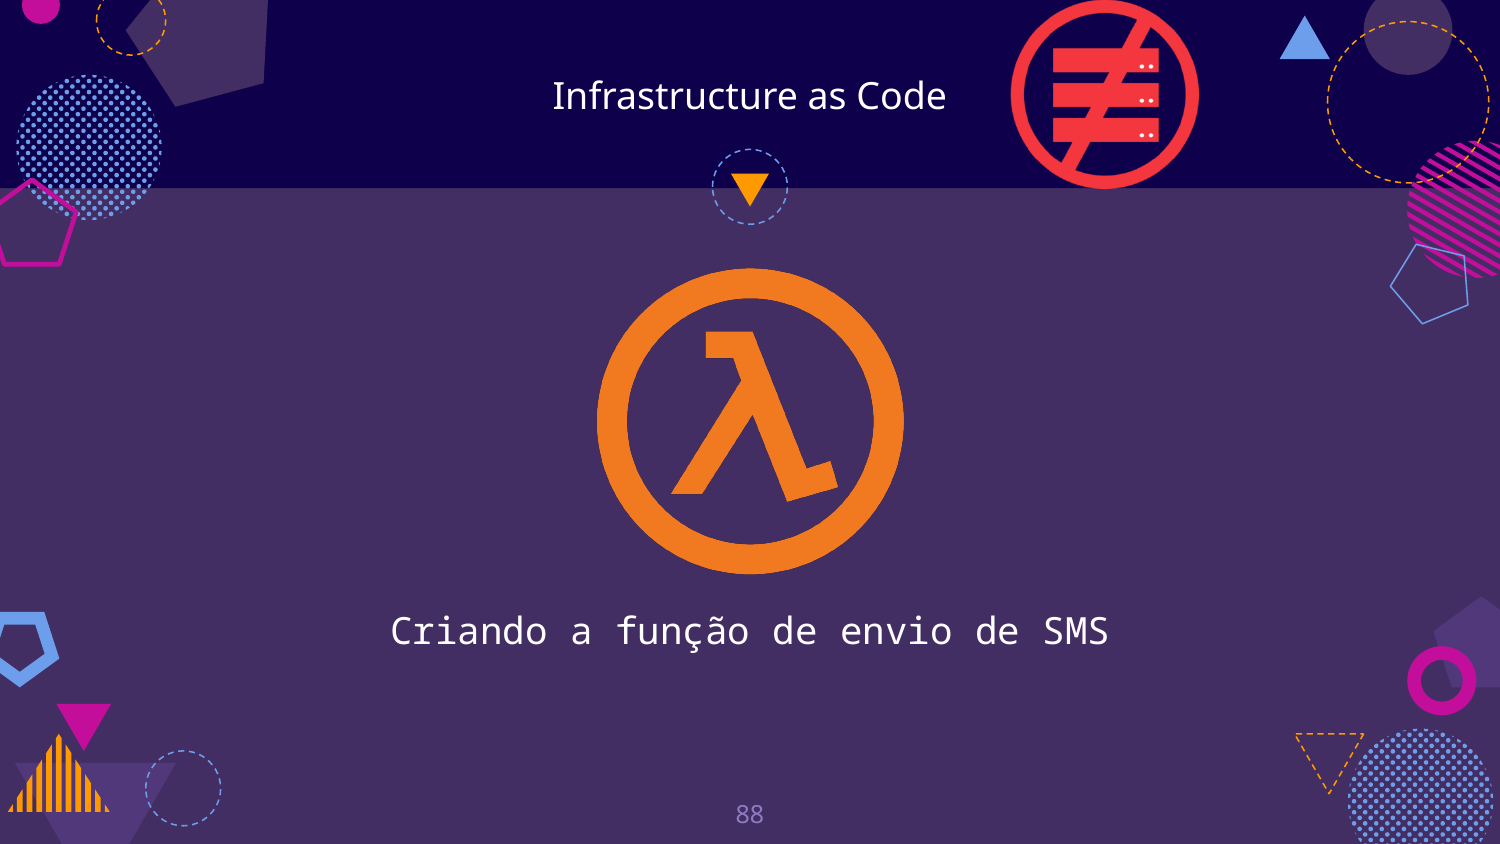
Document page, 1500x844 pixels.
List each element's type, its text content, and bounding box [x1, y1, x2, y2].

list Criando a função de envio de SMS [287, 591, 1213, 690]
slide_number ‹#› [705, 783, 795, 844]
picture [1005, 0, 1203, 193]
title Infrastructure as Code [335, 0, 1000, 189]
picture [587, 259, 913, 585]
